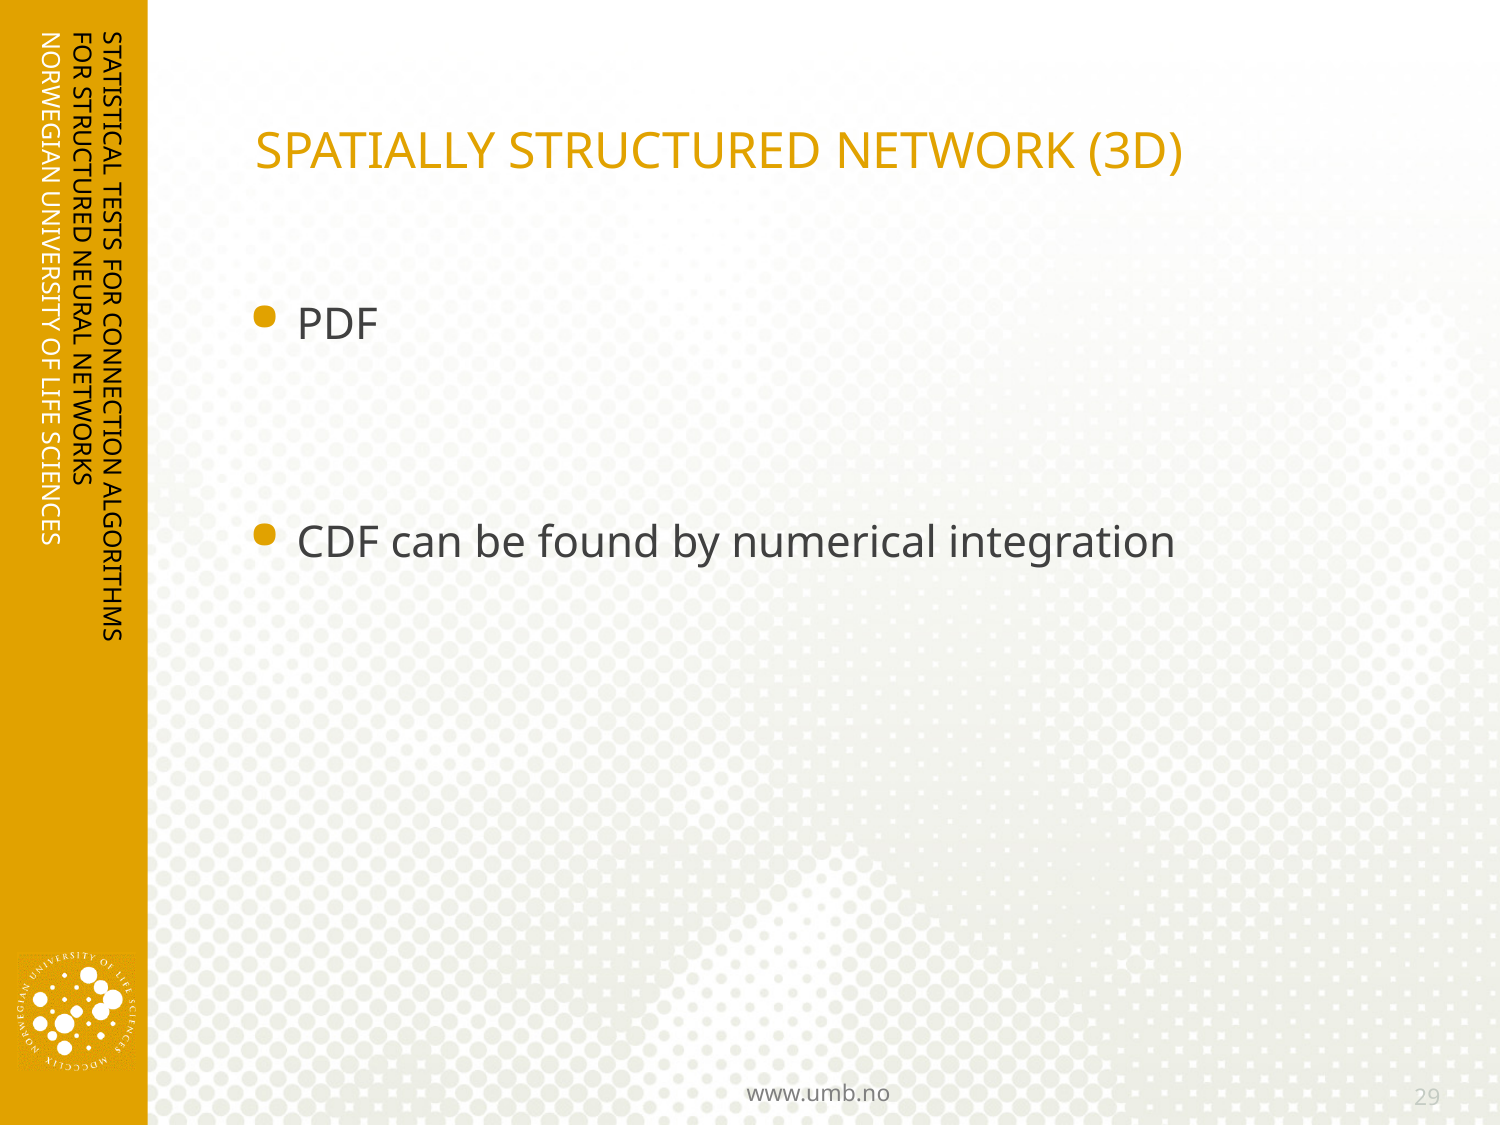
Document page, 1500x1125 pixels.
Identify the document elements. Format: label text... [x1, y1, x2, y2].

footer STATISTICAL TESTS FOR CONNECTION ALGORITHMS FOR STRUCTURED NEURAL NETWORKS [74, 31, 123, 657]
picture [148, 0, 1500, 1125]
slide_number 29 [1354, 1074, 1500, 1125]
title SPATIALLY STRUCTURED NETWORK (3D) [240, 31, 1407, 186]
picture [17, 952, 136, 1071]
